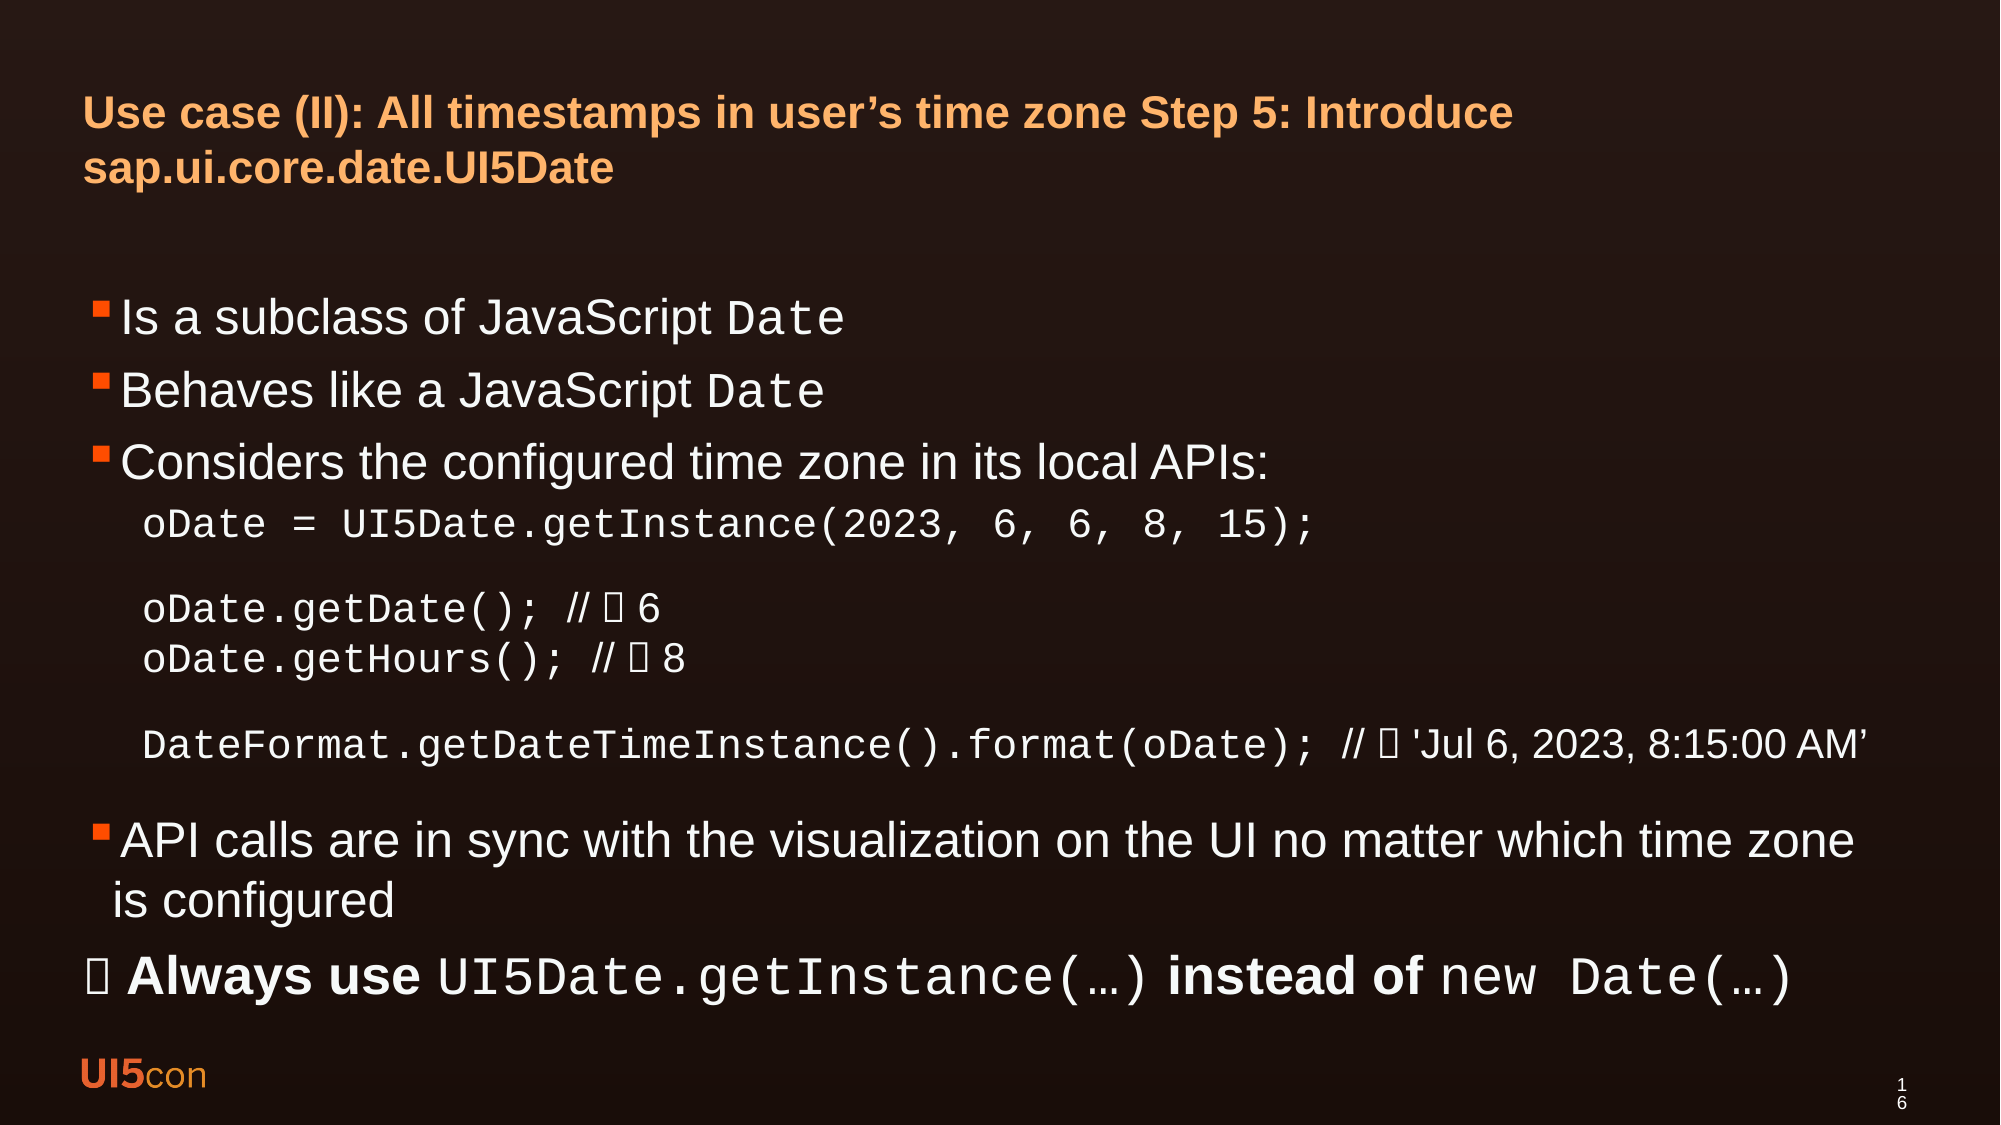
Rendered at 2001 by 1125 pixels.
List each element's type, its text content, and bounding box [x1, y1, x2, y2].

slide_number 16 [1896, 1071, 1919, 1094]
list Is a subclass of JavaScript Date Behaves like a JavaScript Date Considers the configured time zone in its local APIs: oDate = UI5Date.getInstance(2023, 6, 6, 8, 15); oDate.getDate(); //  6 oDate.getHours(); //  8 DateFormat.getDateTimeInstance().format(oDate); //  'Jul 6, 2023, 8:15:00 AM’ API calls are in sync with the visualization on the UI no matter which time zone is configured  Always use UI5Date.getInstance(…) instead of new Date(…) [82, 284, 1898, 1040]
picture [74, 1040, 222, 1095]
title Use case (II): All timestamps in user’s time zone Step 5: Introduce sap.ui.core.date.UI5Date [82, 82, 1919, 195]
